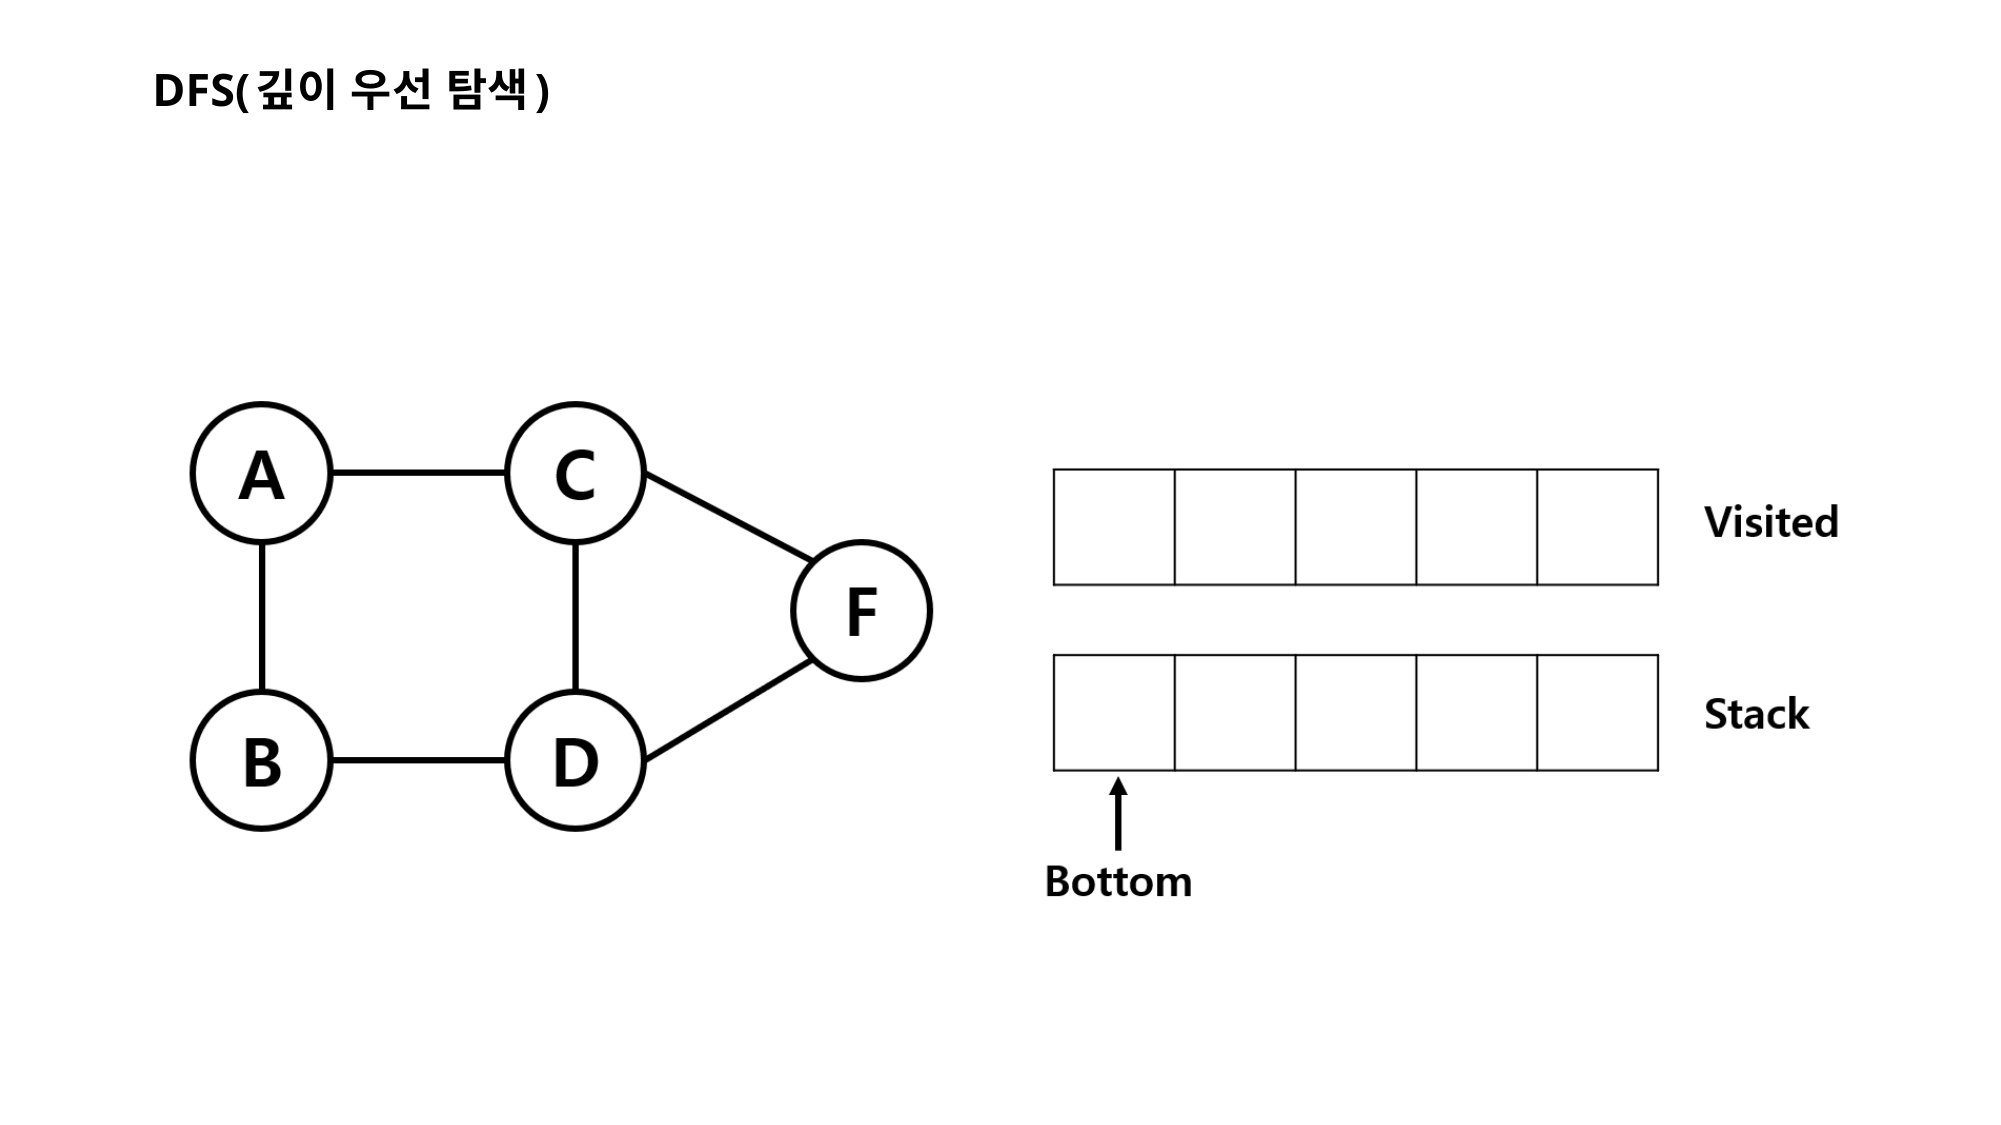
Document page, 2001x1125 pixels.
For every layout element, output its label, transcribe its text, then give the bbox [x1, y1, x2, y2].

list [137, 380, 1863, 933]
title DFS(깊이 우선 탐색) [137, 59, 1863, 178]
